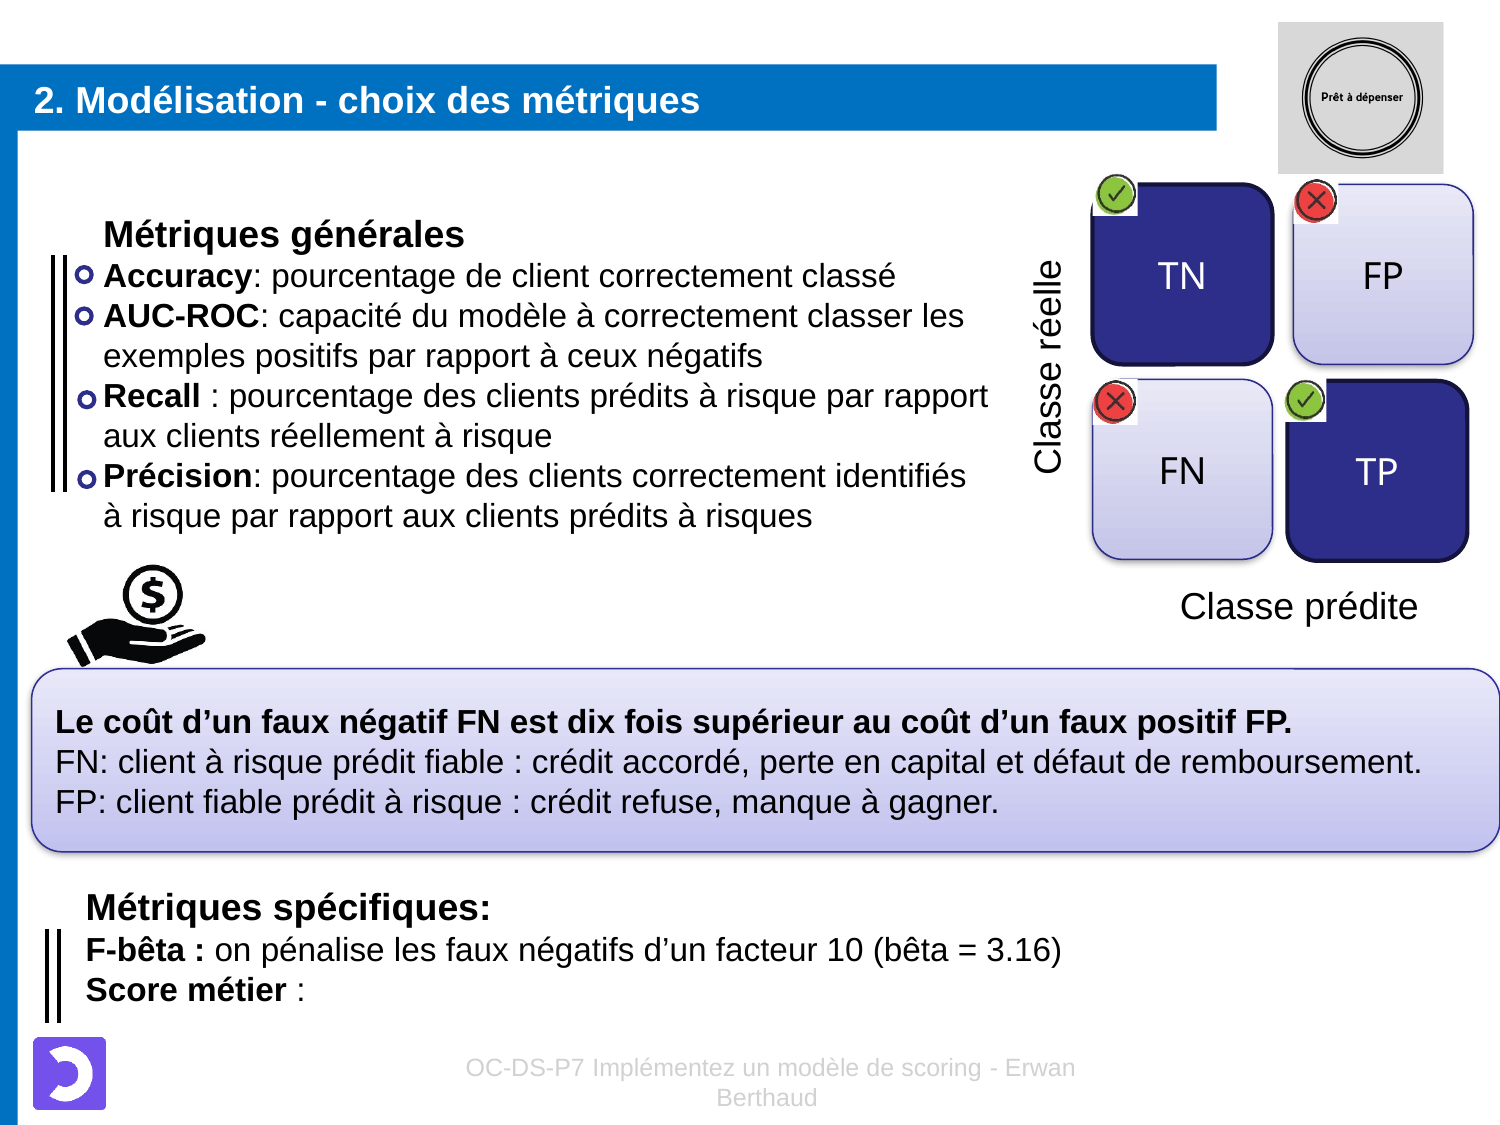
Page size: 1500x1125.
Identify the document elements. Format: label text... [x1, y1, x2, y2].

text_box [74, 265, 94, 285]
text_box [74, 306, 94, 326]
text_box [77, 469, 97, 489]
picture [33, 1037, 106, 1110]
text_box 2. Modélisation - choix des métriques [19, 69, 1272, 174]
picture [1277, 22, 1444, 175]
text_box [1015, 172, 1474, 636]
text_box [77, 390, 97, 410]
text_box Le coût d’un faux négatif FN est dix fois supérieur au coût d’un faux positif FP. FN: client à risque prédit fiable : crédit accordé, perte en capital et défaut de remboursement. FP: client fiable prédit à risque : crédit refuse, manque à gagner. [30, 667, 1500, 853]
text_box Métriques générales Accuracy: pourcentage de client correctement classé AUC-ROC: capacité du modèle à correctement classer les exemples positifs par rapport à ceux négatifs Recall : pourcentage des clients prédits à risque par rapport aux clients réellement à risque Précision: pourcentage des clients correctement identifiés à risque par rapport aux clients prédits à risques [88, 202, 1010, 622]
footer OC-DS-P7 Implémentez un modèle de scoring - Erwan Berthaud [421, 1044, 1120, 1104]
picture [46, 562, 225, 669]
